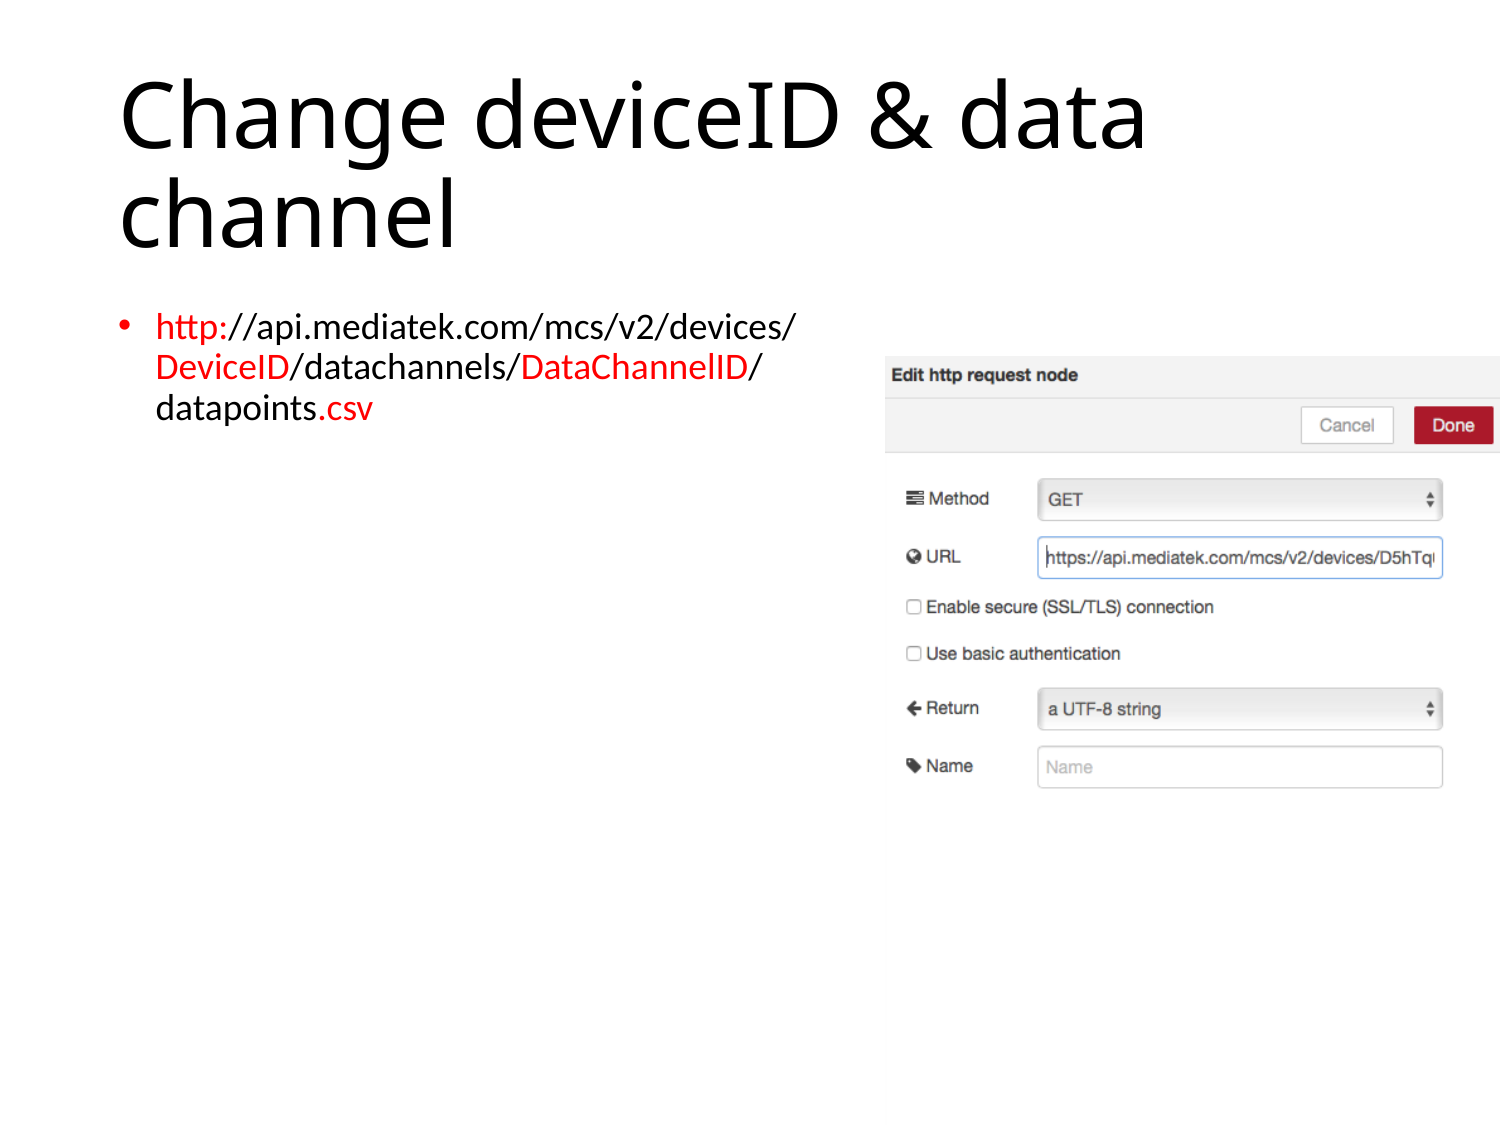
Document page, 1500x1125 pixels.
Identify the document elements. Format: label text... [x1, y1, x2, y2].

list http://api.mediatek.com/mcs/v2/devices/DeviceID/datachannels/DataChannelID/datapoints.csv [103, 299, 954, 1014]
picture [885, 356, 1500, 1125]
title Change deviceID & data channel [103, 59, 1397, 278]
